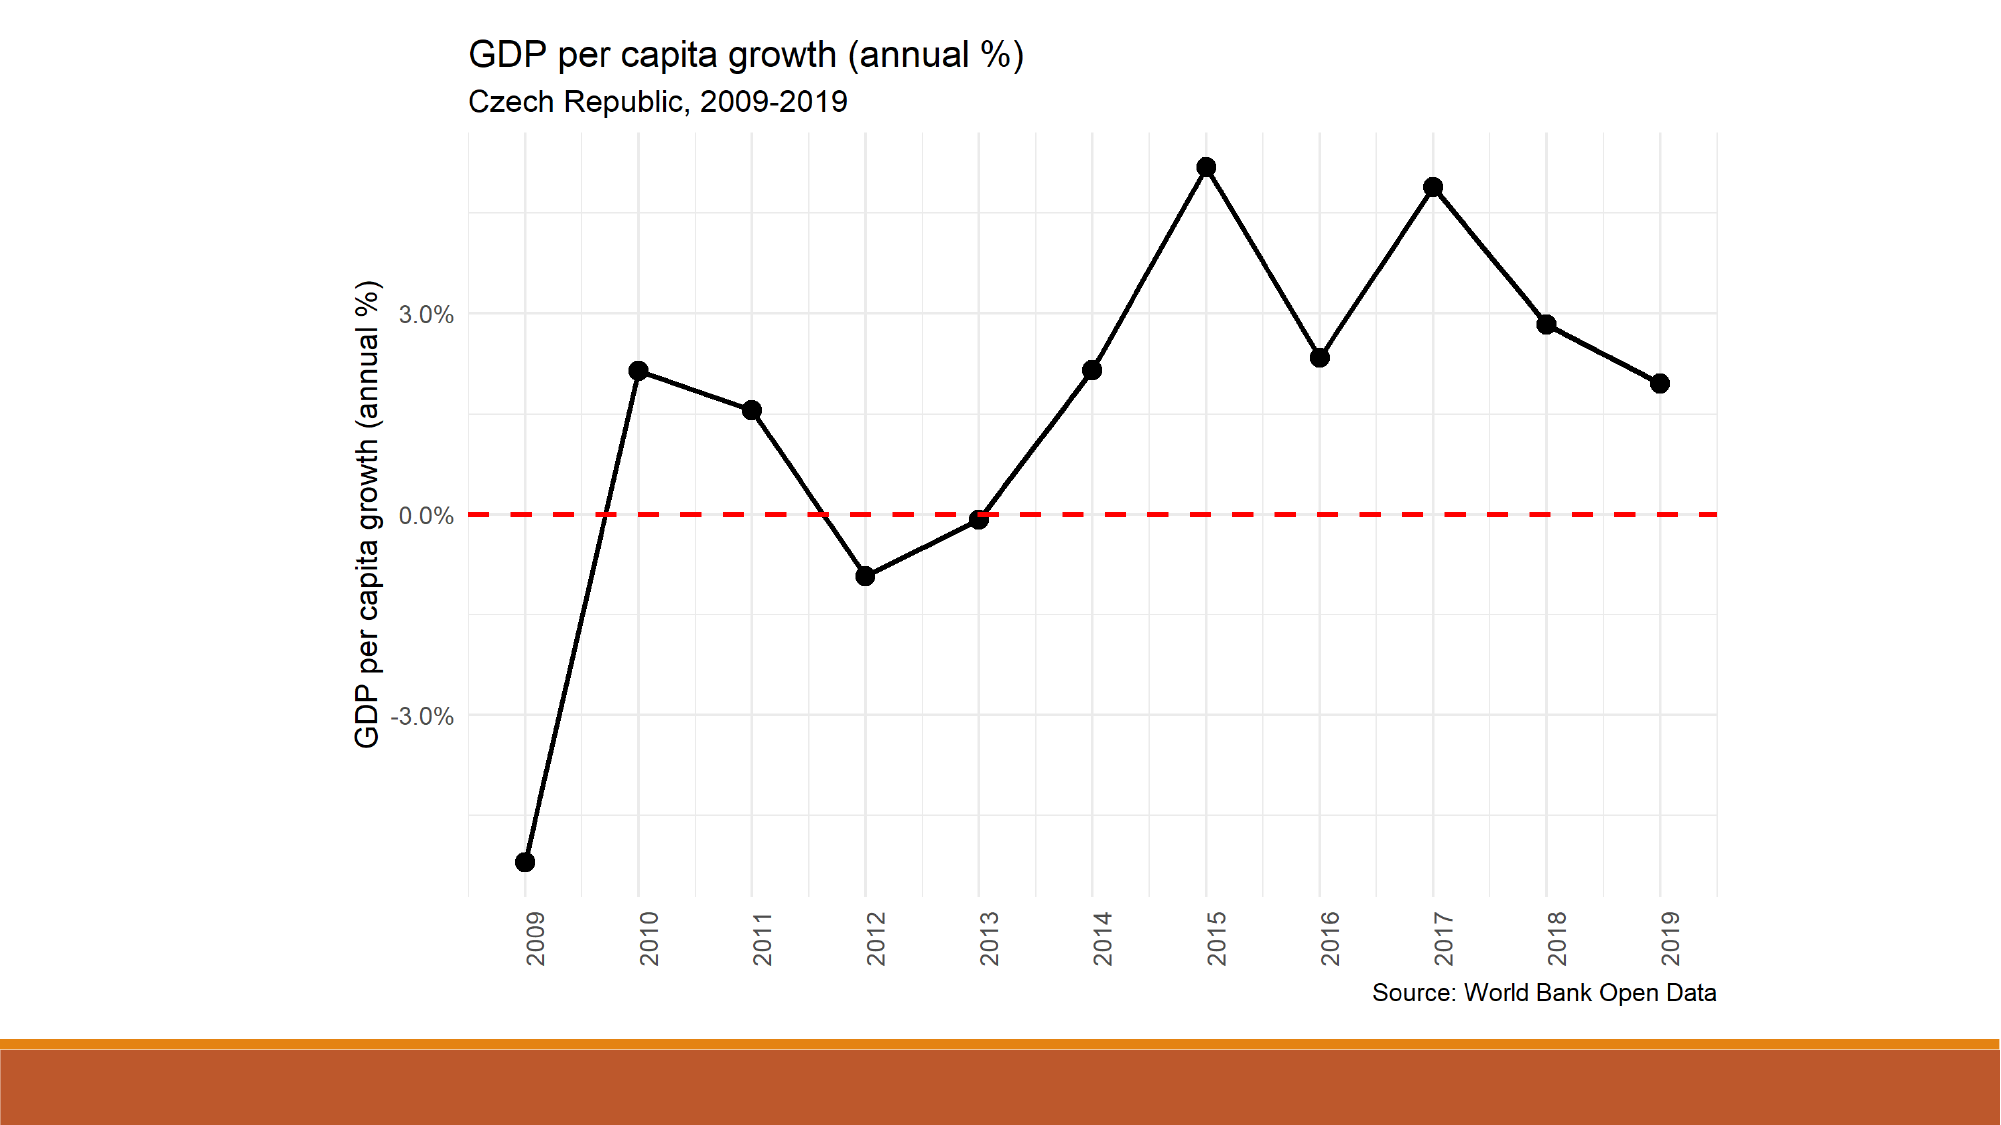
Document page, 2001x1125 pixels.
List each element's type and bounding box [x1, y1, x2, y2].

list [338, 24, 1733, 1021]
